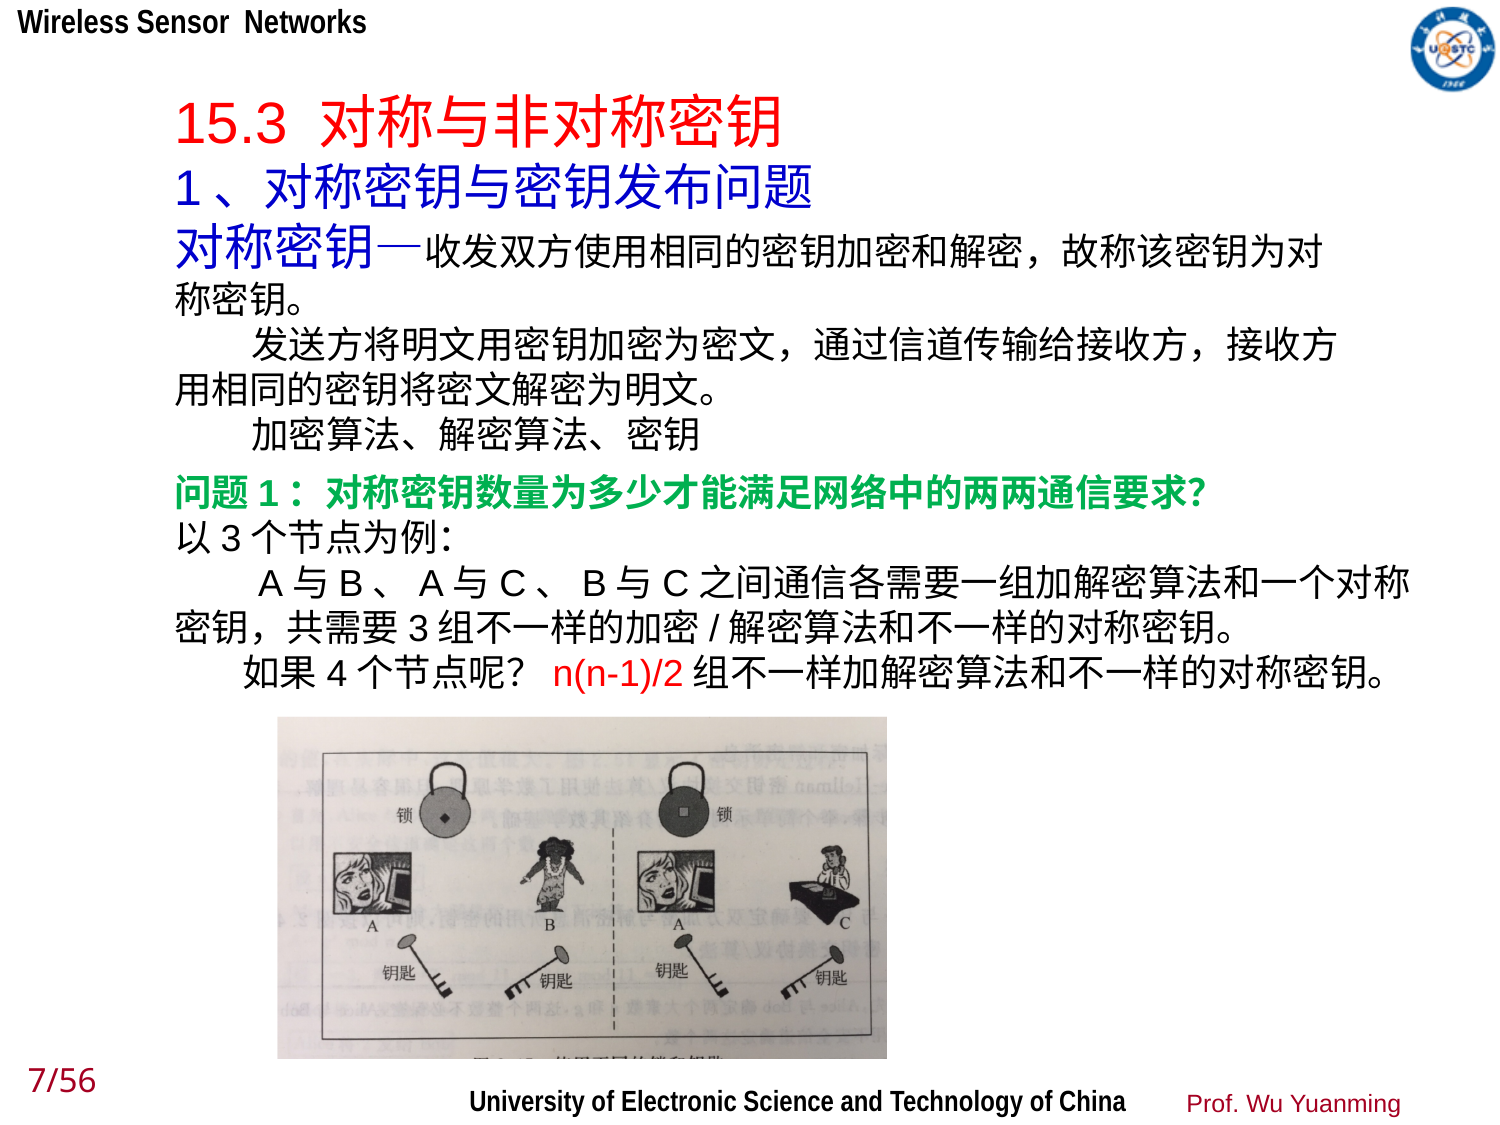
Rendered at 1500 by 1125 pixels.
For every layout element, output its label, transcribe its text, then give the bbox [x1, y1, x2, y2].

footer Prof. Wu Yuanming [1151, 1070, 1417, 1125]
picture [1406, 0, 1500, 96]
text_box 15.3 对称与非对称密钥 1、对称密钥与密钥发布问题 对称密钥—收发双方使用相同的密钥加密和解密，故称该密钥为对称密钥。 发送方将明文用密钥加密为密文，通过信道传输给接收方，接收方用相同的密钥将密文解密为明文。 加密算法、解密算法、密钥 [159, 78, 1365, 461]
text_box 问题1：对称密钥数量为多少才能满足网络中的两两通信要求？ 以3个节点为例： A与B、A与C、B与C之间通信各需要一组加解密算法和一个对称密钥，共需要3组不一样的加密/解密算法和不一样的对称密钥。 如果4个节点呢？n(n-1)/2组不一样加解密算法和不一样的对称密钥。 [159, 461, 1447, 702]
picture [278, 582, 887, 1125]
slide_number 7/56 [12, 1054, 165, 1113]
